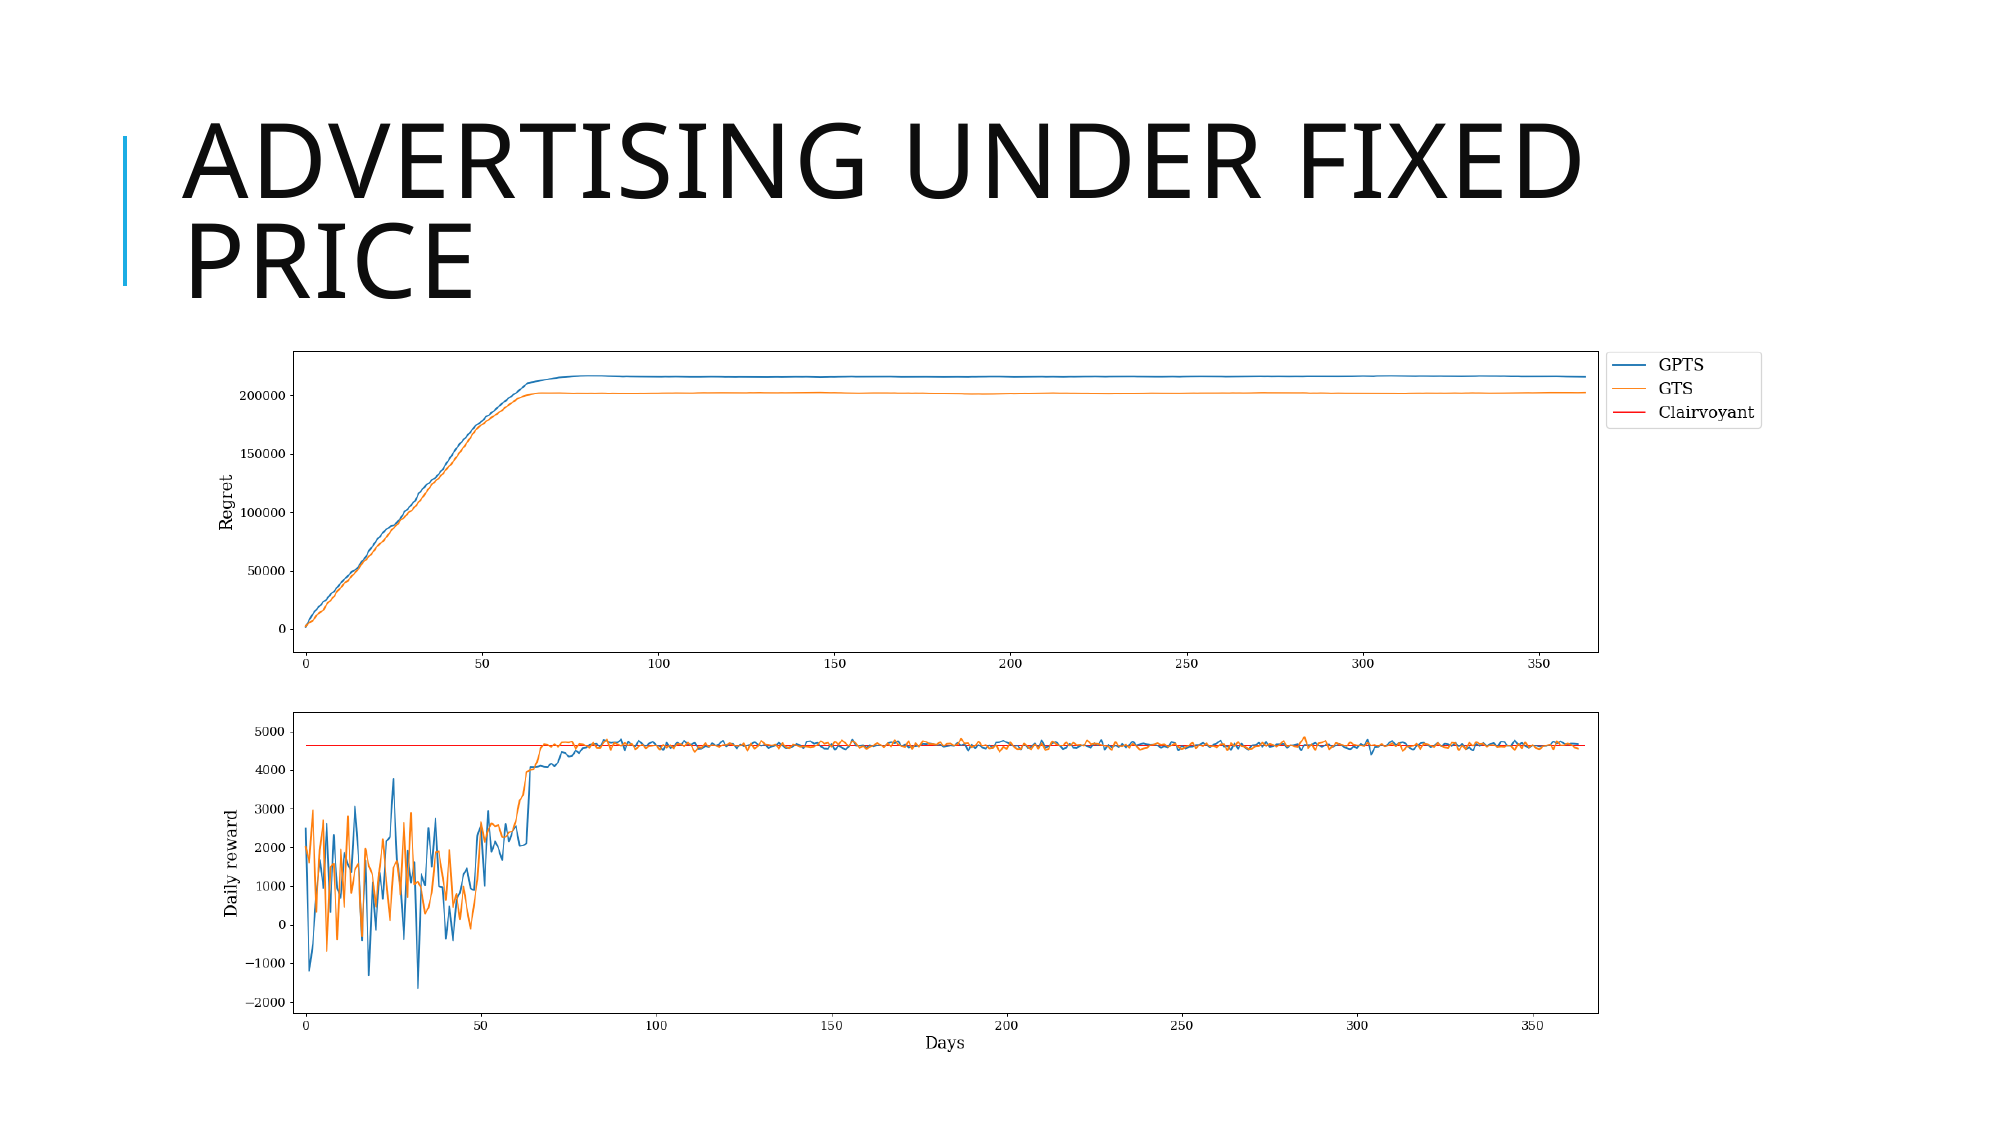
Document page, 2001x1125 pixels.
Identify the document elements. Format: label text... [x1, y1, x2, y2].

title Advertising under fixed price [168, 96, 1763, 342]
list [214, 321, 1786, 1053]
